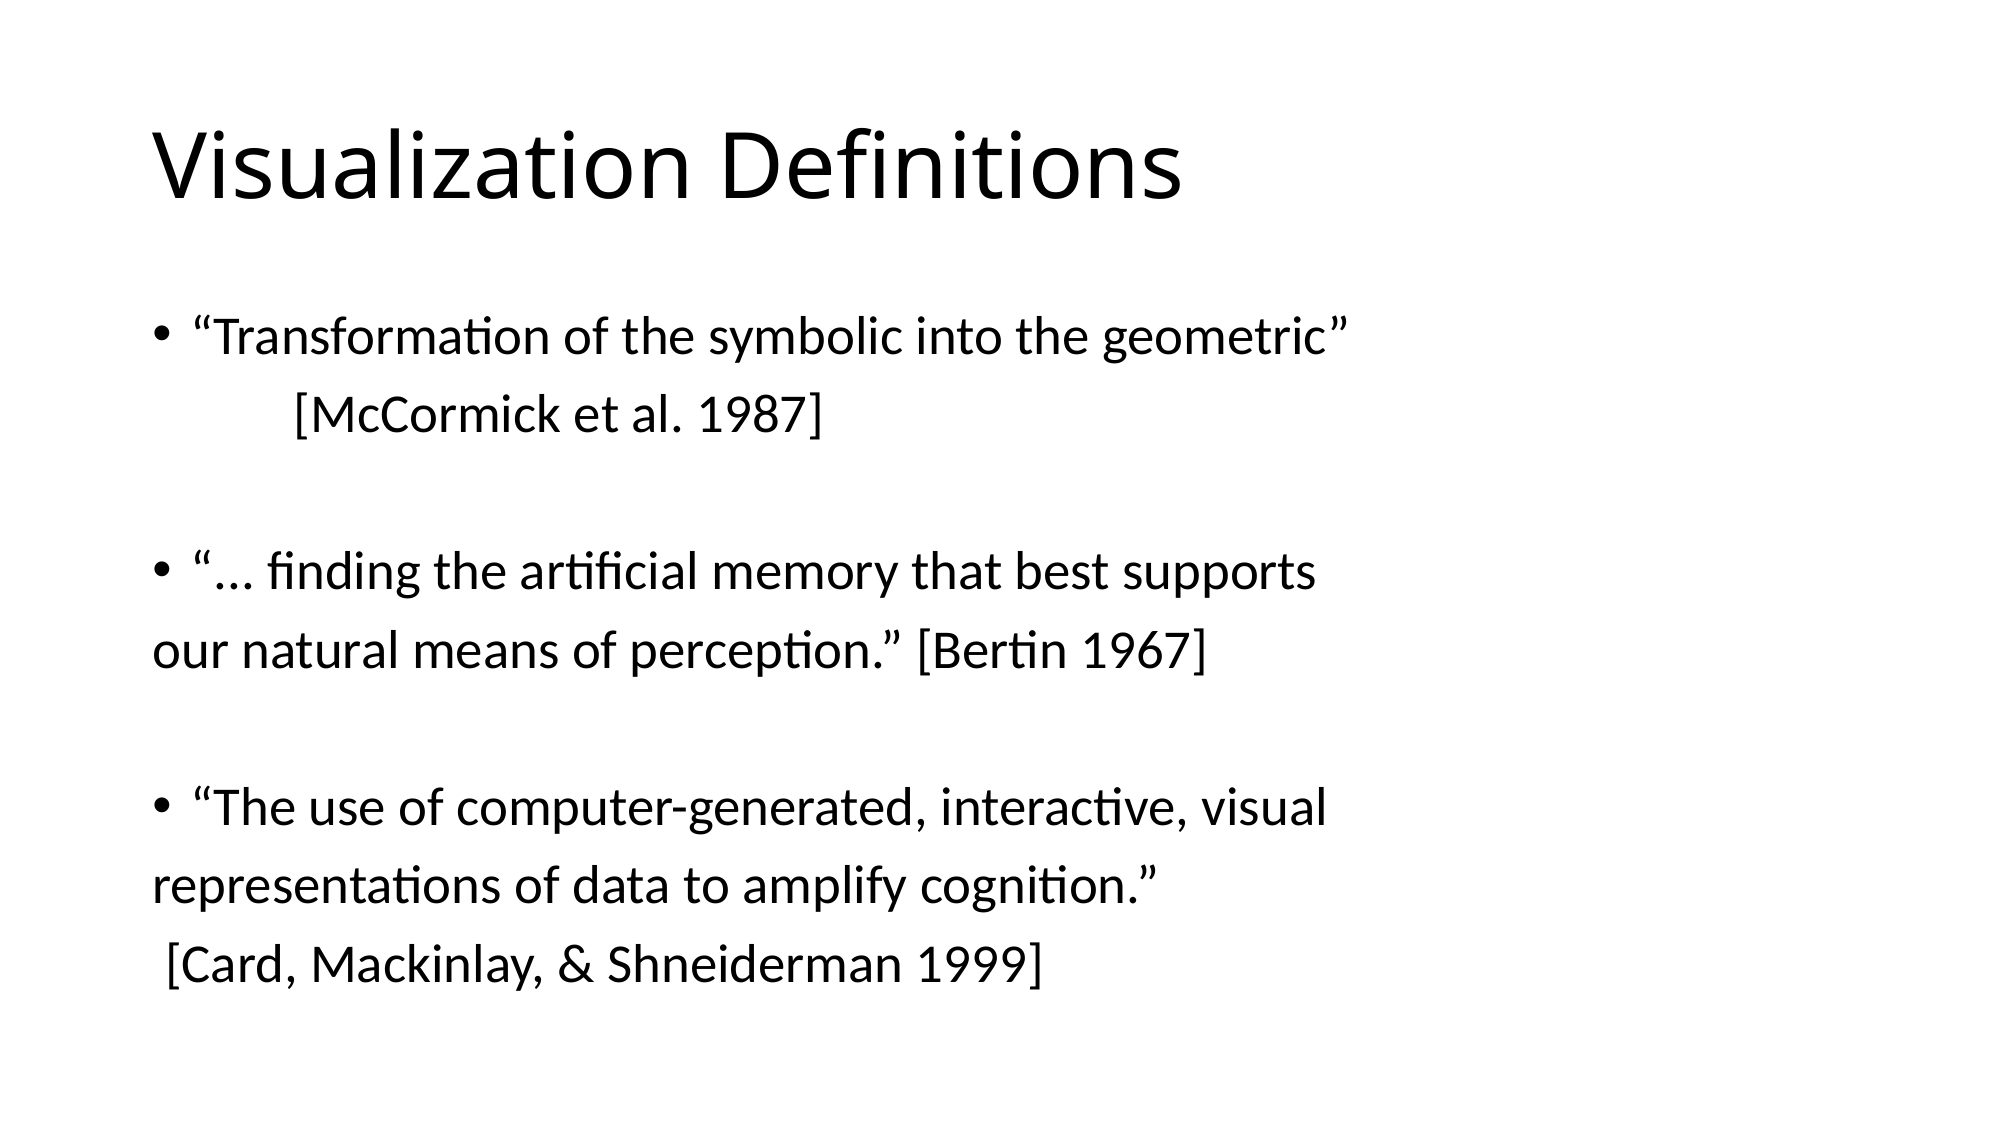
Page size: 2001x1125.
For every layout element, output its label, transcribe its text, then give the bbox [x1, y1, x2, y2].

title Visualization Definitions [137, 59, 1863, 278]
list “Transformation of the symbolic into the geometric” [McCormick et al. 1987] “... finding the artificial memory that best supports our natural means of perception.” [Bertin 1967] “The use of computer-generated, interactive, visual representations of data to amplify cognition.” [Card, Mackinlay, & Shneiderman 1999] [137, 299, 1863, 1014]
